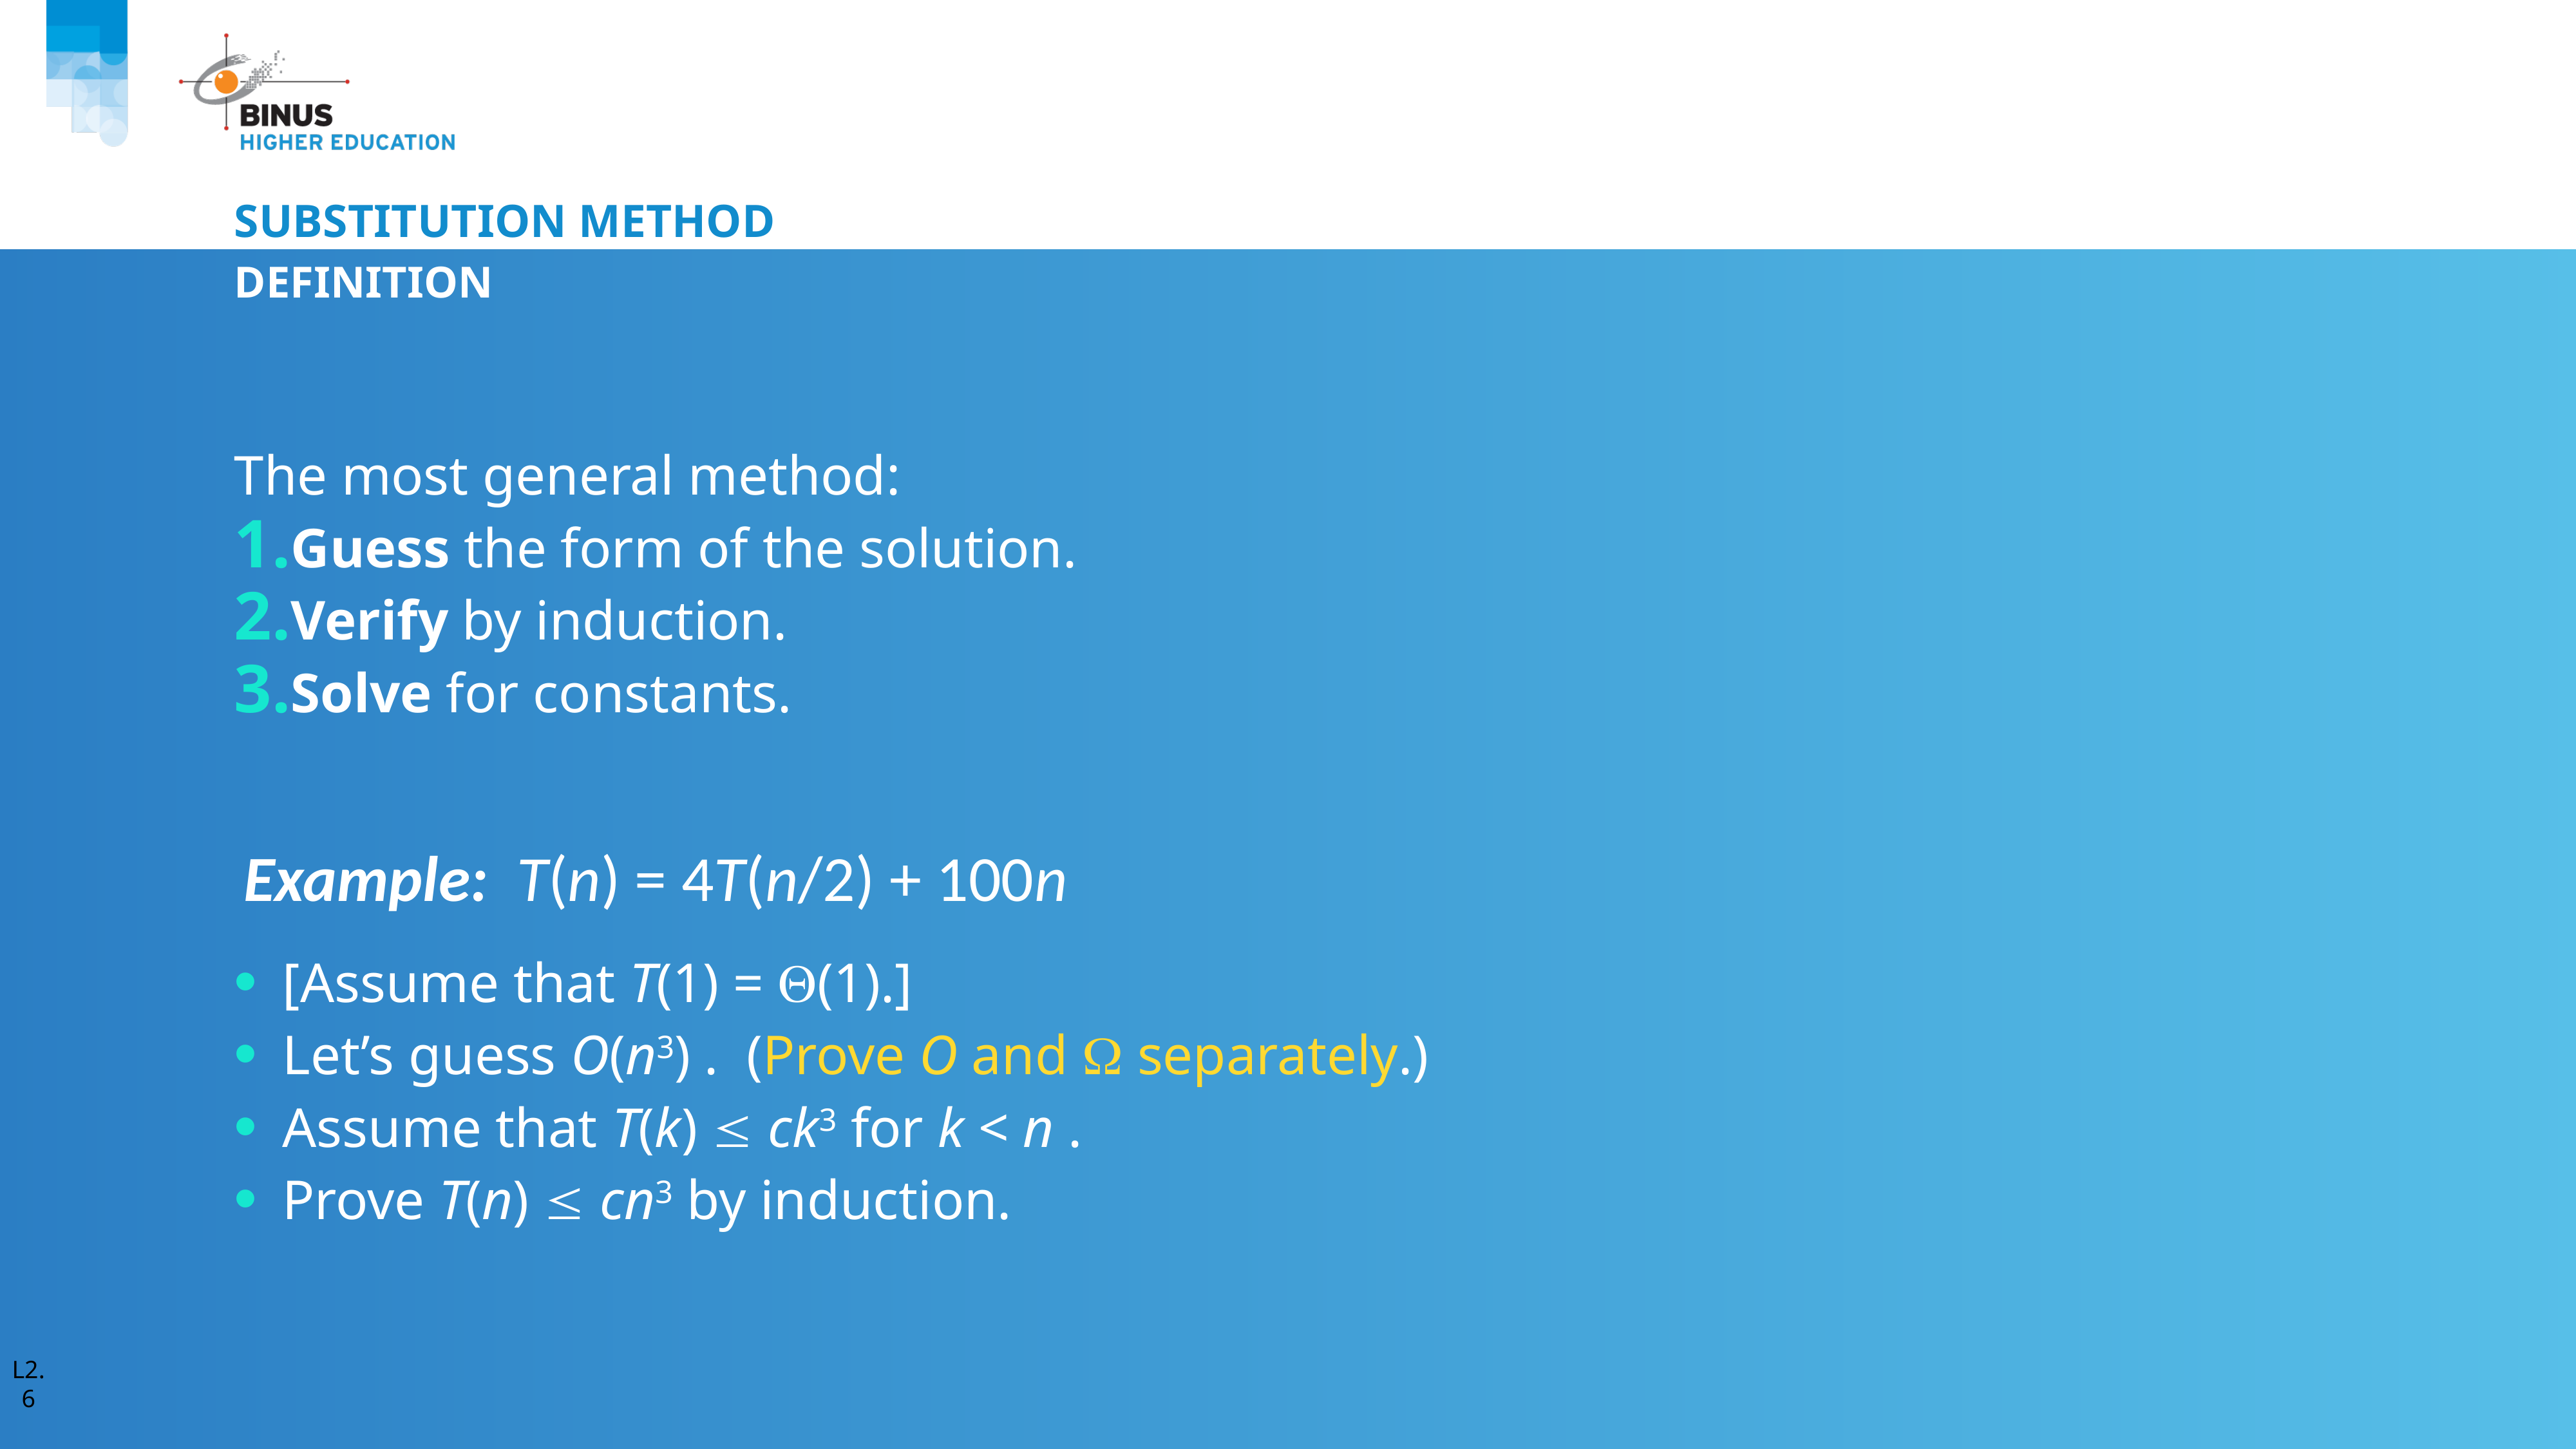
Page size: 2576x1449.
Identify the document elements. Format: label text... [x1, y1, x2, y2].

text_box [229, 832, 1083, 1067]
list The most general method: Guess the form of the solution. Verify by induction. Solve for constants. [Assume that T(1) = Q(1).] Let’s guess O(n3) . (Prove O and W separately.) Assume that T(k) £ ck3 for k < n . Prove T(n) £ cn3 by induction. [228, 435, 2349, 1337]
picture [46, 0, 455, 154]
title Substitution method [228, 197, 1784, 252]
slide_number L2.6 [0, 1381, 57, 1422]
list Definition [228, 255, 1262, 341]
